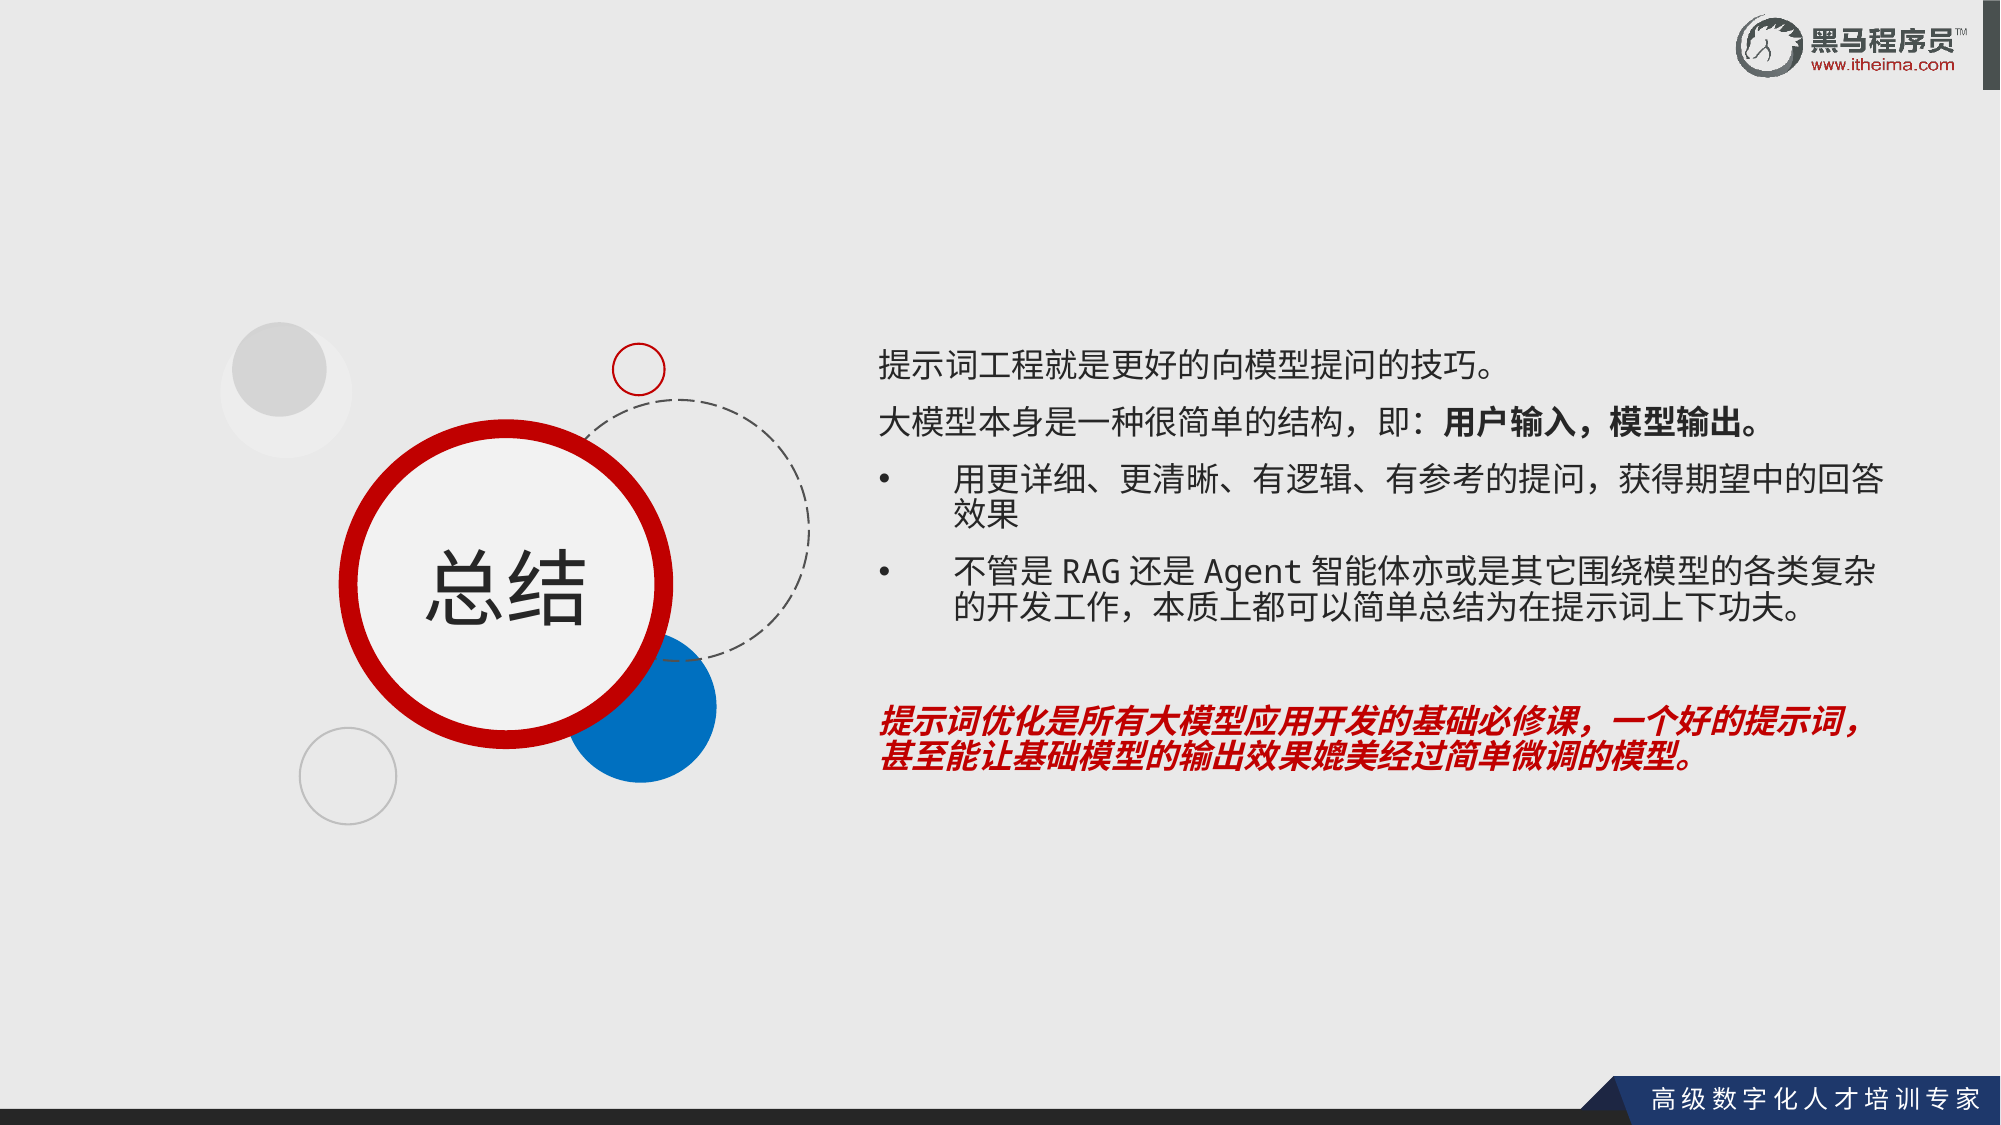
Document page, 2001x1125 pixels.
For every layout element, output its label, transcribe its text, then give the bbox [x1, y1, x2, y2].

list 提示词工程就是更好的向模型提问的技巧。 大模型本身是一种很简单的结构，即：用户输入，模型输出。 用更详细、更清晰、有逻辑、有参考的提问，获得期望中的回答效果 不管是RAG还是Agent智能体亦或是其它围绕模型的各类复杂的开发工作，本质上都可以简单总结为在提示词上下功夫。 提示词优化是所有大模型应用开发的基础必修课，一个好的提示词，甚至能让基础模型的输出效果媲美经过简单微调的模型。 [863, 284, 1922, 841]
picture [1705, 0, 1995, 109]
